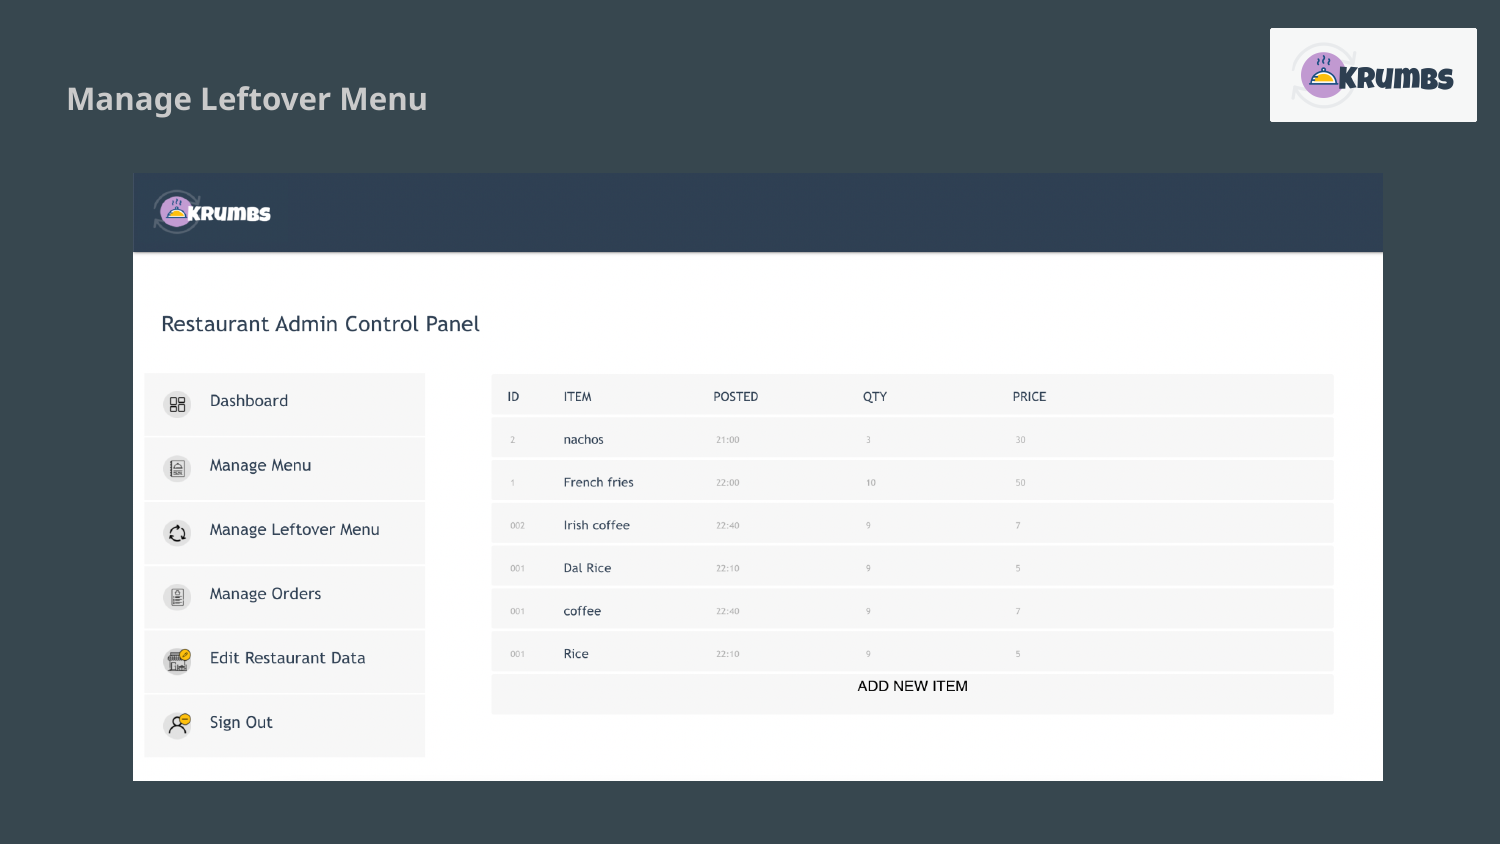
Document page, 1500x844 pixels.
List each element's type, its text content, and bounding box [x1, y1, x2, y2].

picture [1270, 27, 1477, 123]
picture [133, 172, 1383, 781]
list Manage Leftover Menu [51, 58, 1449, 619]
